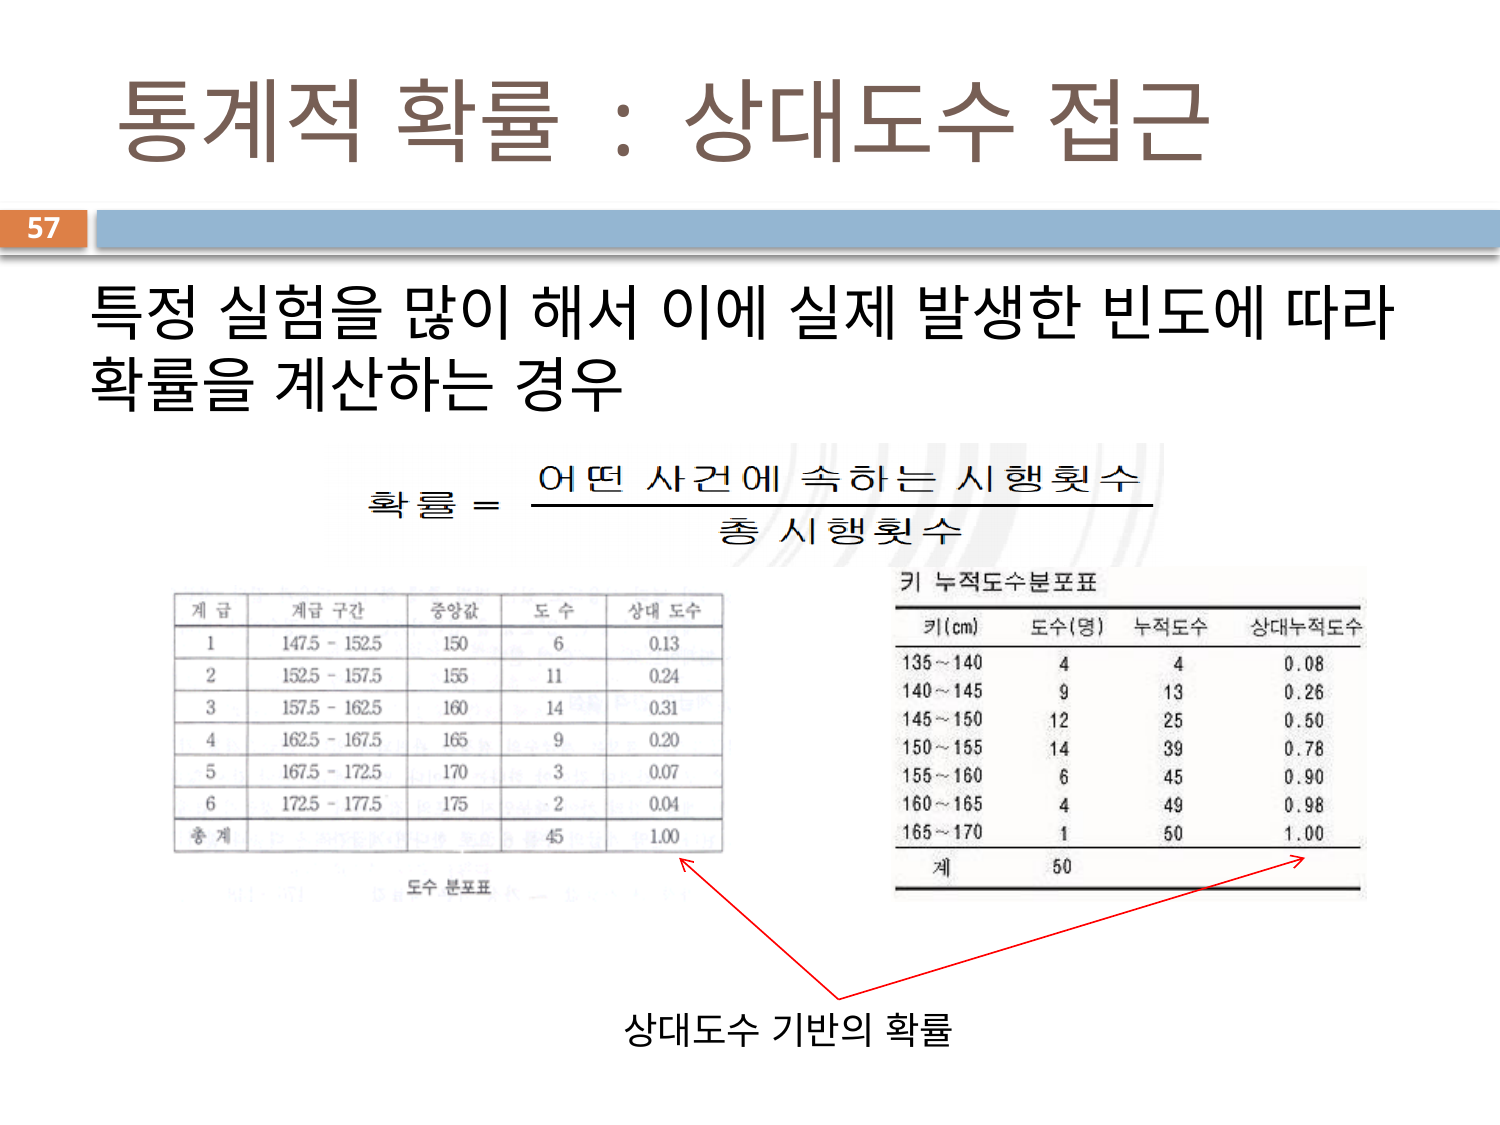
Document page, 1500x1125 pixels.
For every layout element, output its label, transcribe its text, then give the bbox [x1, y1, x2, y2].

list 특정 실험을 많이 해서 이에 실제 발생한 빈도에 따라 확률을 계산하는 경우 [75, 267, 1425, 468]
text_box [678, 857, 837, 1000]
picture [324, 443, 1367, 902]
picture [170, 585, 731, 902]
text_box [838, 857, 1306, 1000]
slide_number 57 [0, 208, 88, 249]
title 통계적 확률 : 상대도수 접근 [100, 37, 1438, 200]
text_box 상대도수 기반의 확률 [608, 999, 1069, 1060]
